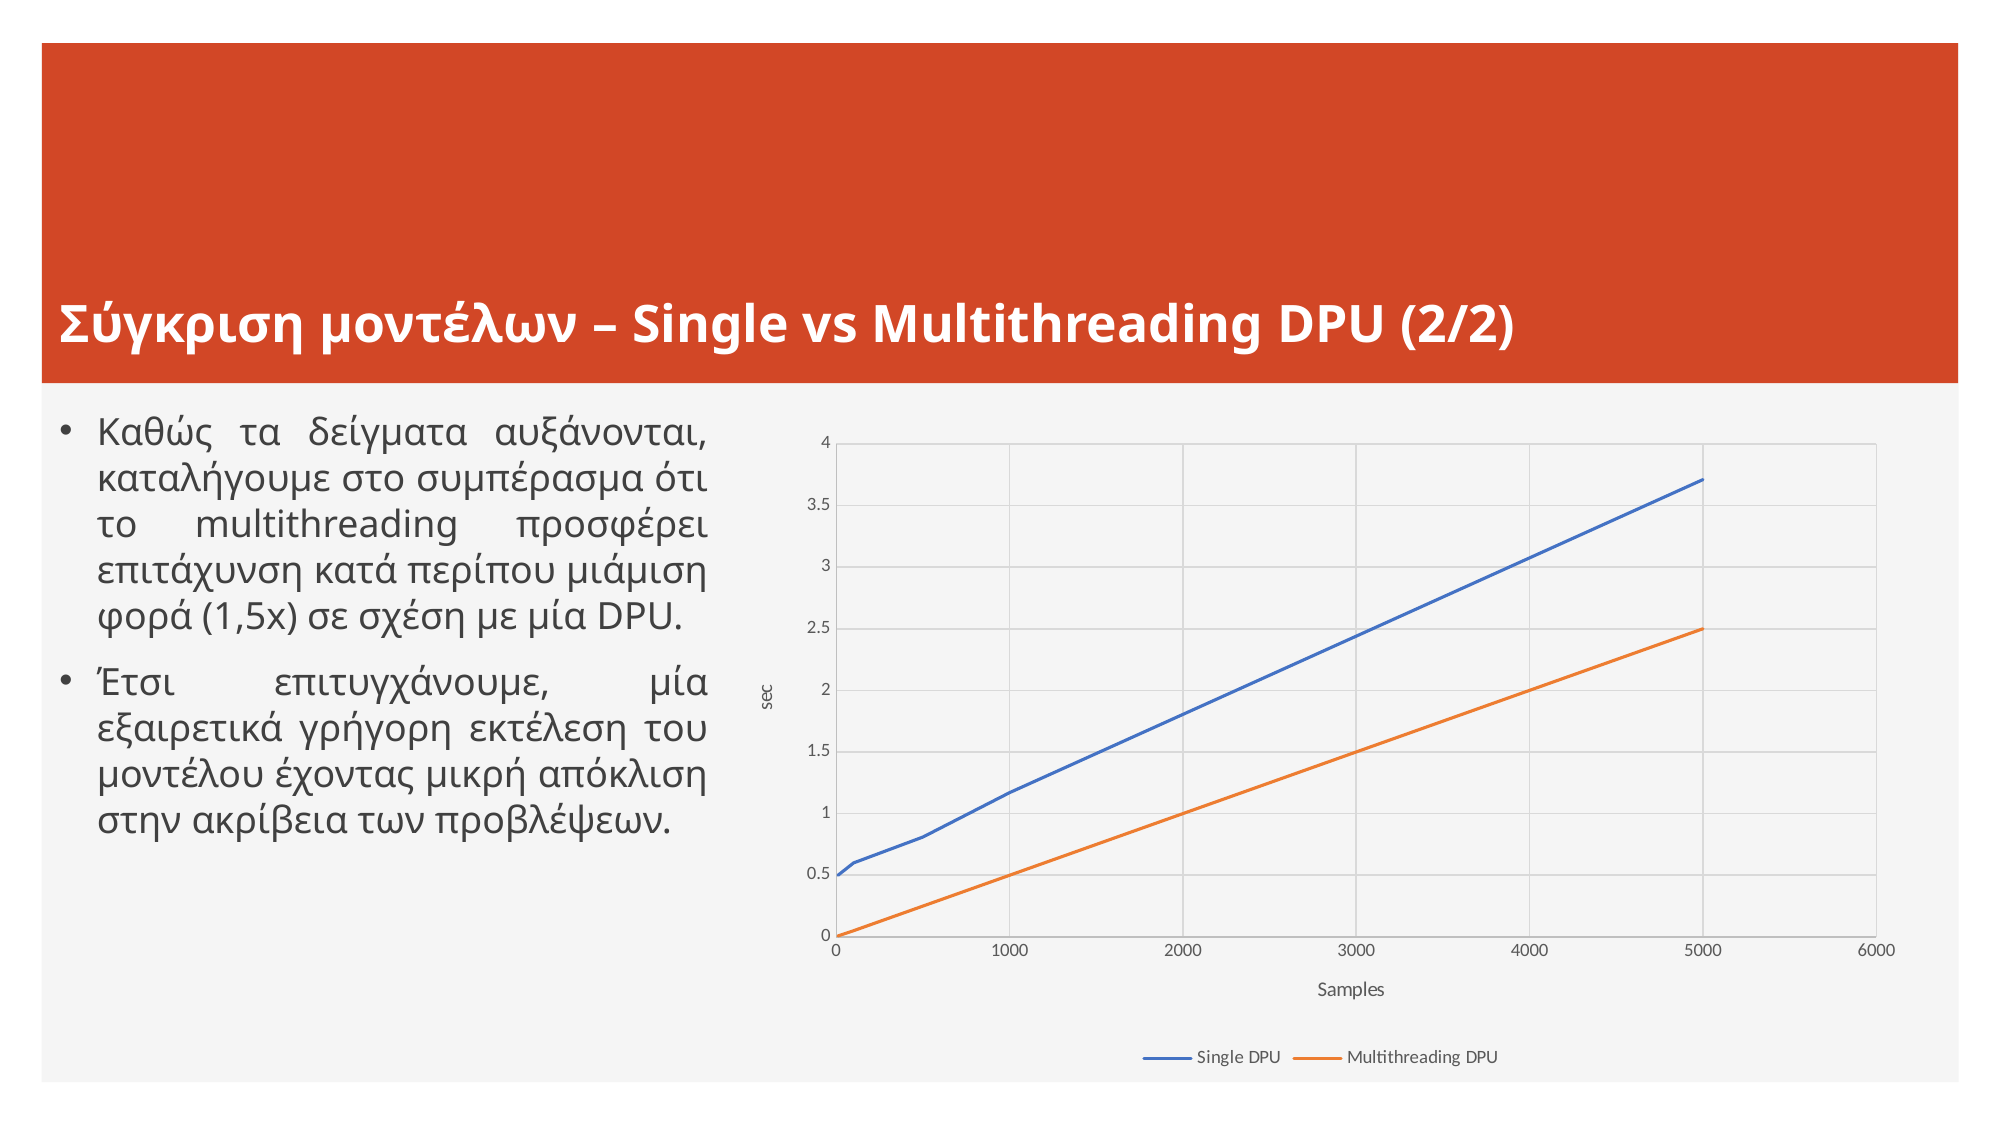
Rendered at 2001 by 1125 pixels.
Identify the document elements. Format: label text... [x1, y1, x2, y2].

title Σύγκριση μοντέλων – Single vs Multithreading DPU (2/2) [44, 271, 1676, 377]
chart [723, 421, 1920, 1074]
list Καθώς τα δείγματα αυξάνονται, καταλήγουμε στο συμπέρασμα ότι το multithreading προσφέρει επιτάχυνση κατά περίπου μιάμιση φορά (1,5x) σε σχέση με μία DPU. Έτσι επιτυγχάνουμε, μία εξαιρετικά γρήγορη εκτέλεση του μοντέλου έχοντας μικρή απόκλιση στην ακρίβεια των προβλέψεων. [44, 401, 724, 1125]
